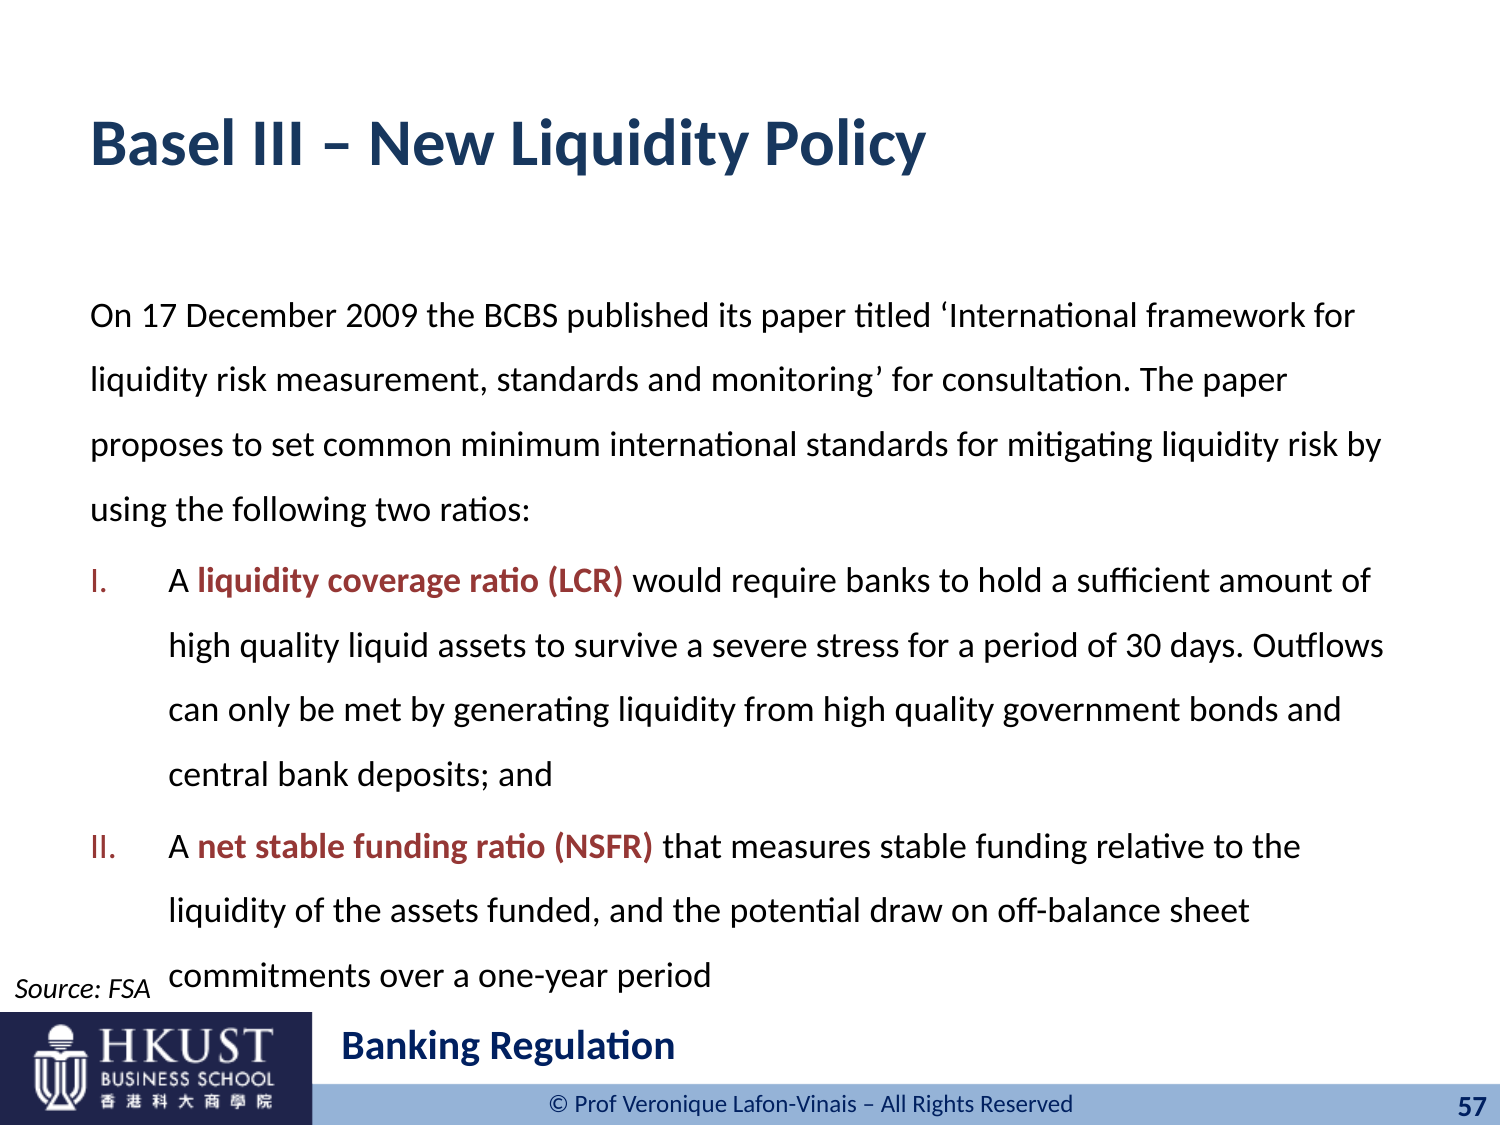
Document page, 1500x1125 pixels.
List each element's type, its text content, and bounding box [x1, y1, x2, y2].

slide_number 57 [1351, 1080, 1500, 1125]
list On 17 December 2009 the BCBS published its paper titled ‘International framework for liquidity risk measurement, standards and monitoring’ for consultation. The paper proposes to set common minimum international standards for mitigating liquidity risk by using the following two ratios: A liquidity coverage ratio (LCR) would require banks to hold a sufficient amount of high quality liquid assets to survive a severe stress for a period of 30 days. Outflows can only be met by generating liquidity from high quality government bonds and central bank deposits; and A net stable funding ratio (NSFR) that measures stable funding relative to the liquidity of the assets funded, and the potential draw on off-balance sheet commitments over a one-year period [74, 262, 1426, 1006]
title Basel III – New Liquidity Policy [74, 44, 1426, 233]
footer Banking Regulation [326, 1007, 1500, 1078]
text_box Source: FSA [0, 962, 275, 1013]
picture [0, 1012, 1500, 1125]
